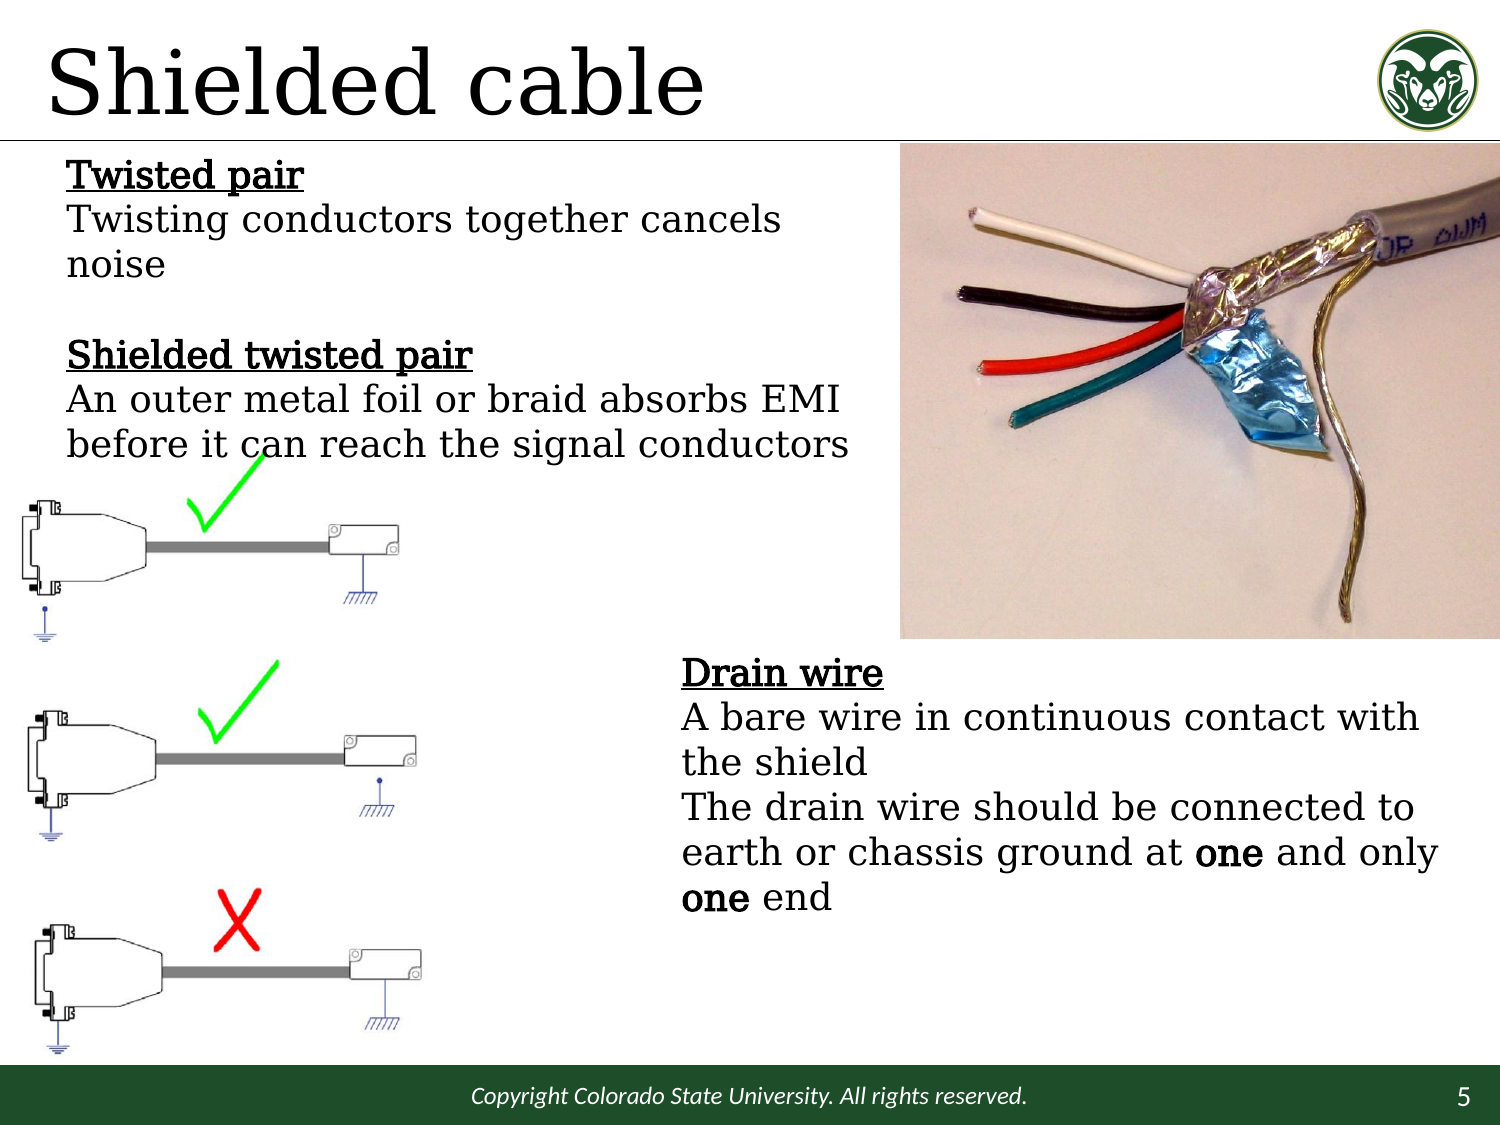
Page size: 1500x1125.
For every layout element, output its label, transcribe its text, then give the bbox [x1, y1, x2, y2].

picture [0, 432, 450, 1064]
text_box Twisted pair Twisting conductors together cancels noise Shielded twisted pair An outer metal foil or braid absorbs EMI before it can reach the signal conductors [51, 143, 899, 473]
slide_number 5 [1428, 1065, 1500, 1125]
picture [1377, 29, 1479, 132]
picture [899, 143, 1500, 639]
footer Copyright Colorado State University. All rights reserved. [0, 1065, 1428, 1125]
text_box Drain wire A bare wire in continuous contact with the shield The drain wire should be connected to earth or chassis ground at one and only one end [666, 641, 1500, 926]
title Shielded cable [29, 29, 1324, 141]
